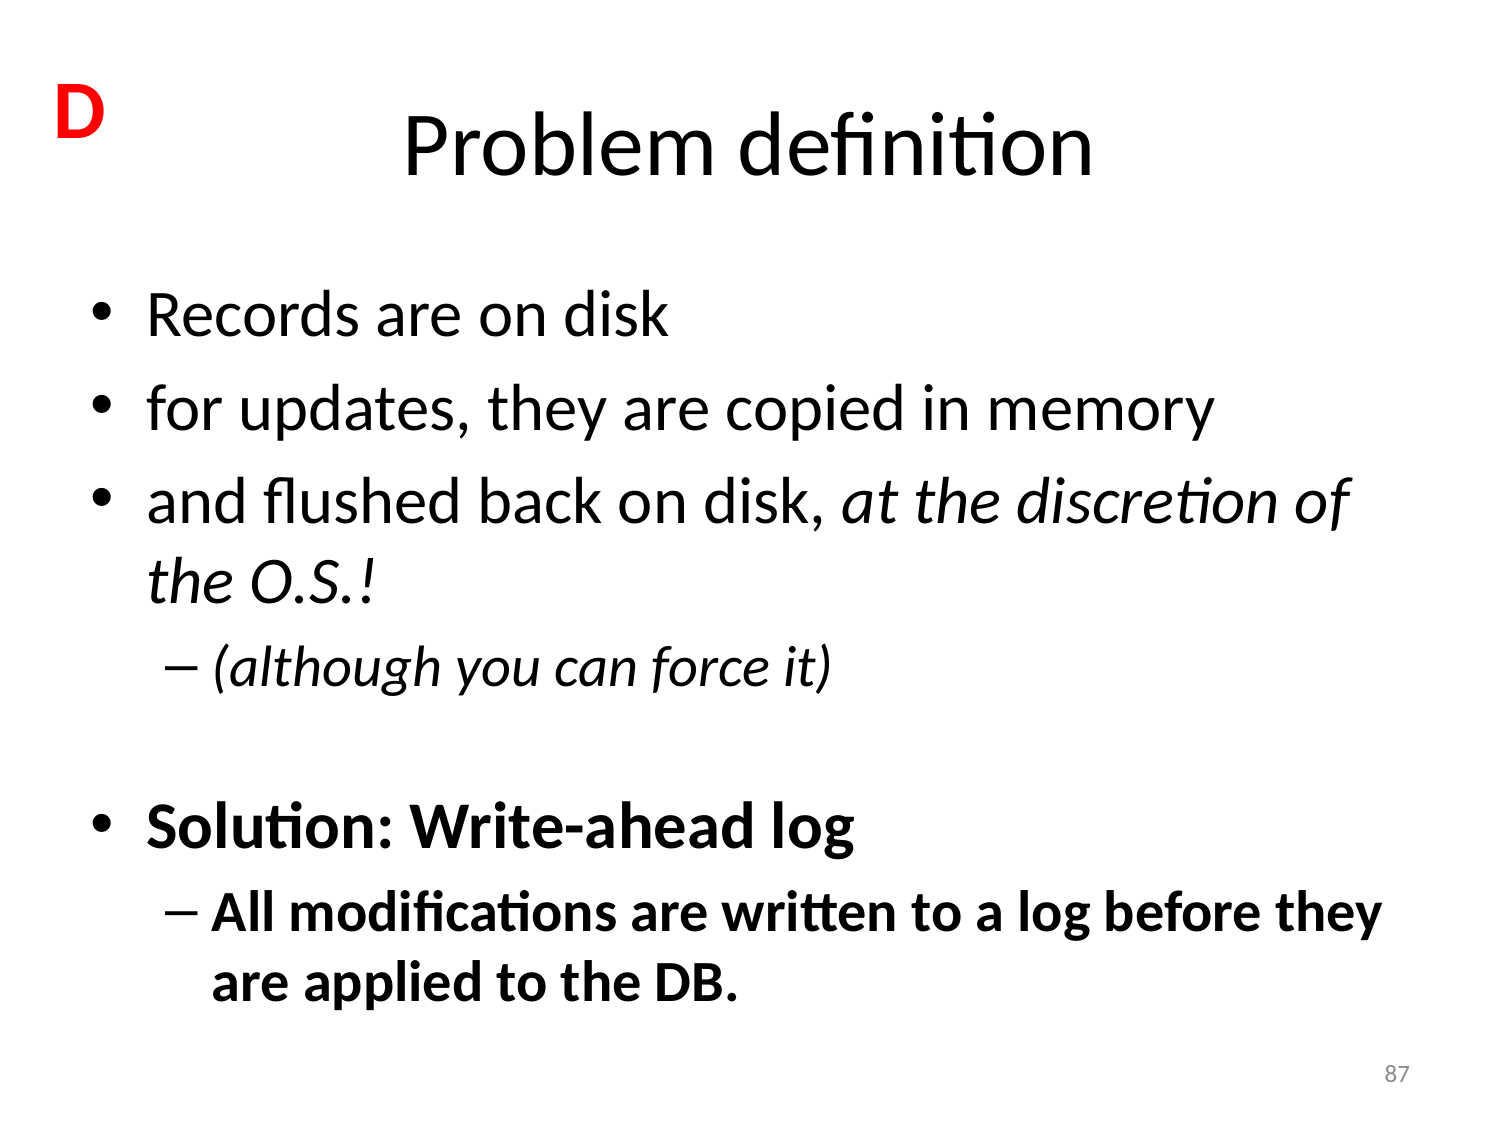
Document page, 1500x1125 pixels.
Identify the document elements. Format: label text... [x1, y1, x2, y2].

list Records are on disk for updates, they are copied in memory and flushed back on disk, at the discretion of the O.S.! (although you can force it) Solution: Write-ahead log All modifications are written to a log before they are applied to the DB. [75, 262, 1425, 1043]
title Problem definition [75, 45, 1425, 233]
slide_number 87 [1074, 1042, 1425, 1103]
text_box D [38, 47, 121, 163]
